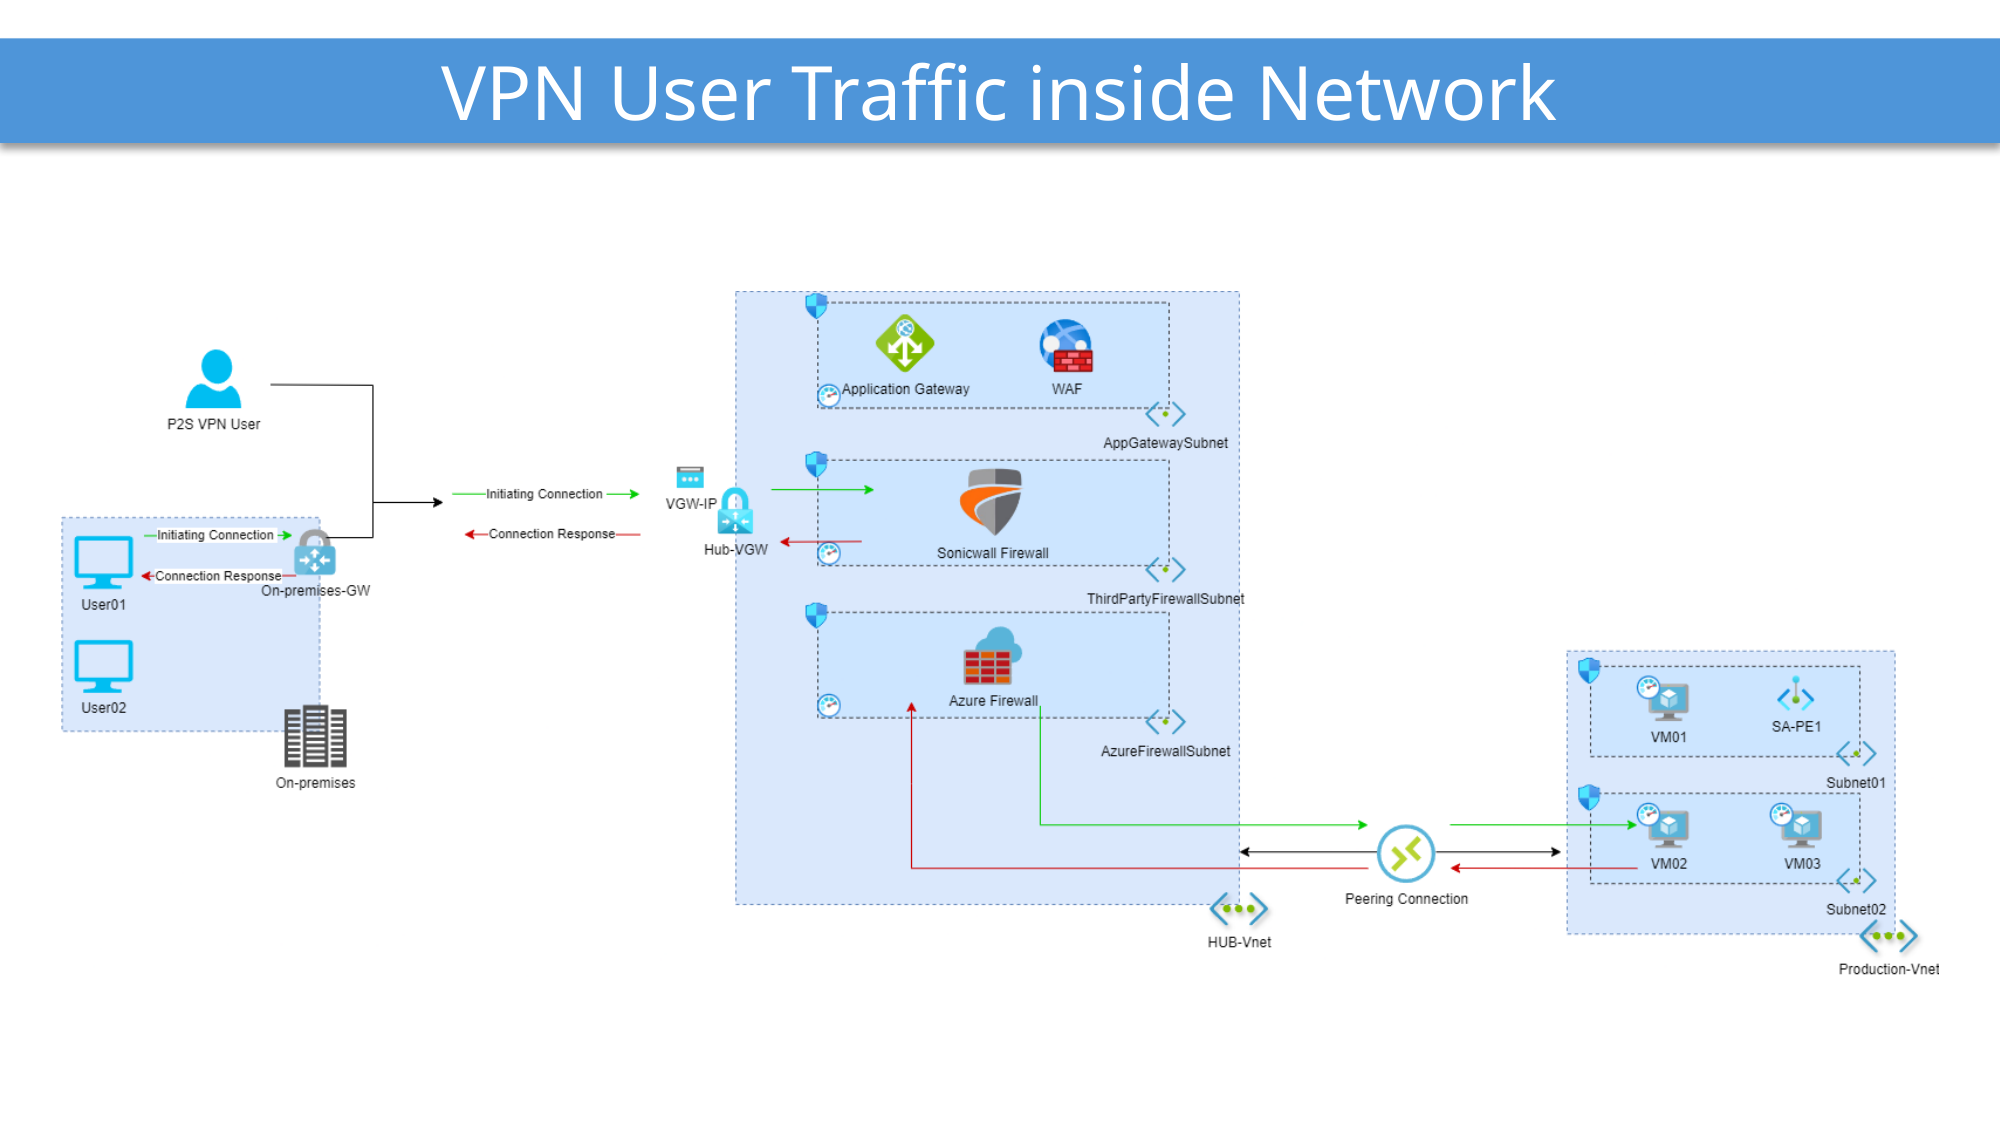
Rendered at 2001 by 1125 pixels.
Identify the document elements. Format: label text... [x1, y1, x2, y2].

picture [60, 291, 1939, 980]
text_box VPN User Traffic inside Network [0, 38, 2000, 143]
